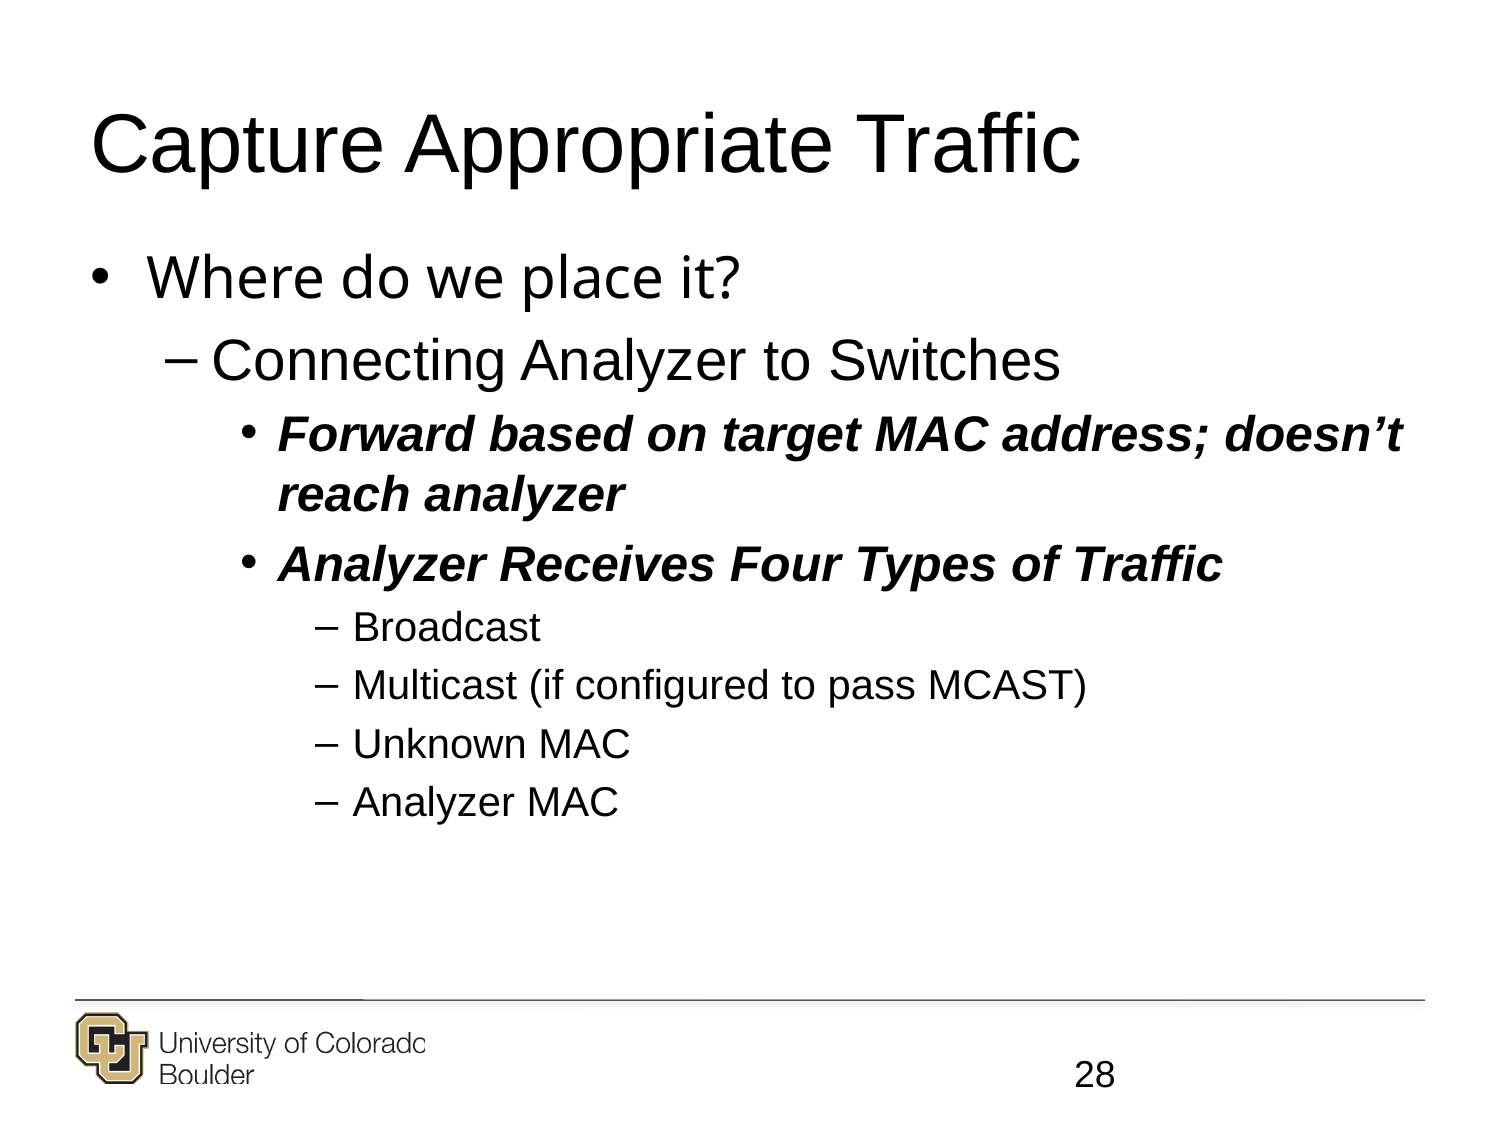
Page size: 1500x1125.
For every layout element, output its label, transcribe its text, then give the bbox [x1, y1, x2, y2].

title Capture Appropriate Traffic [75, 45, 1425, 232]
slide_number 28 [1059, 1042, 1397, 1103]
list Where do we place it? Connecting Analyzer to Switches Forward based on target MAC address; doesn’t reach analyzer Analyzer Receives Four Types of Traffic Broadcast Multicast (if configured to pass MCAST) Unknown MAC Analyzer MAC [75, 232, 1425, 975]
